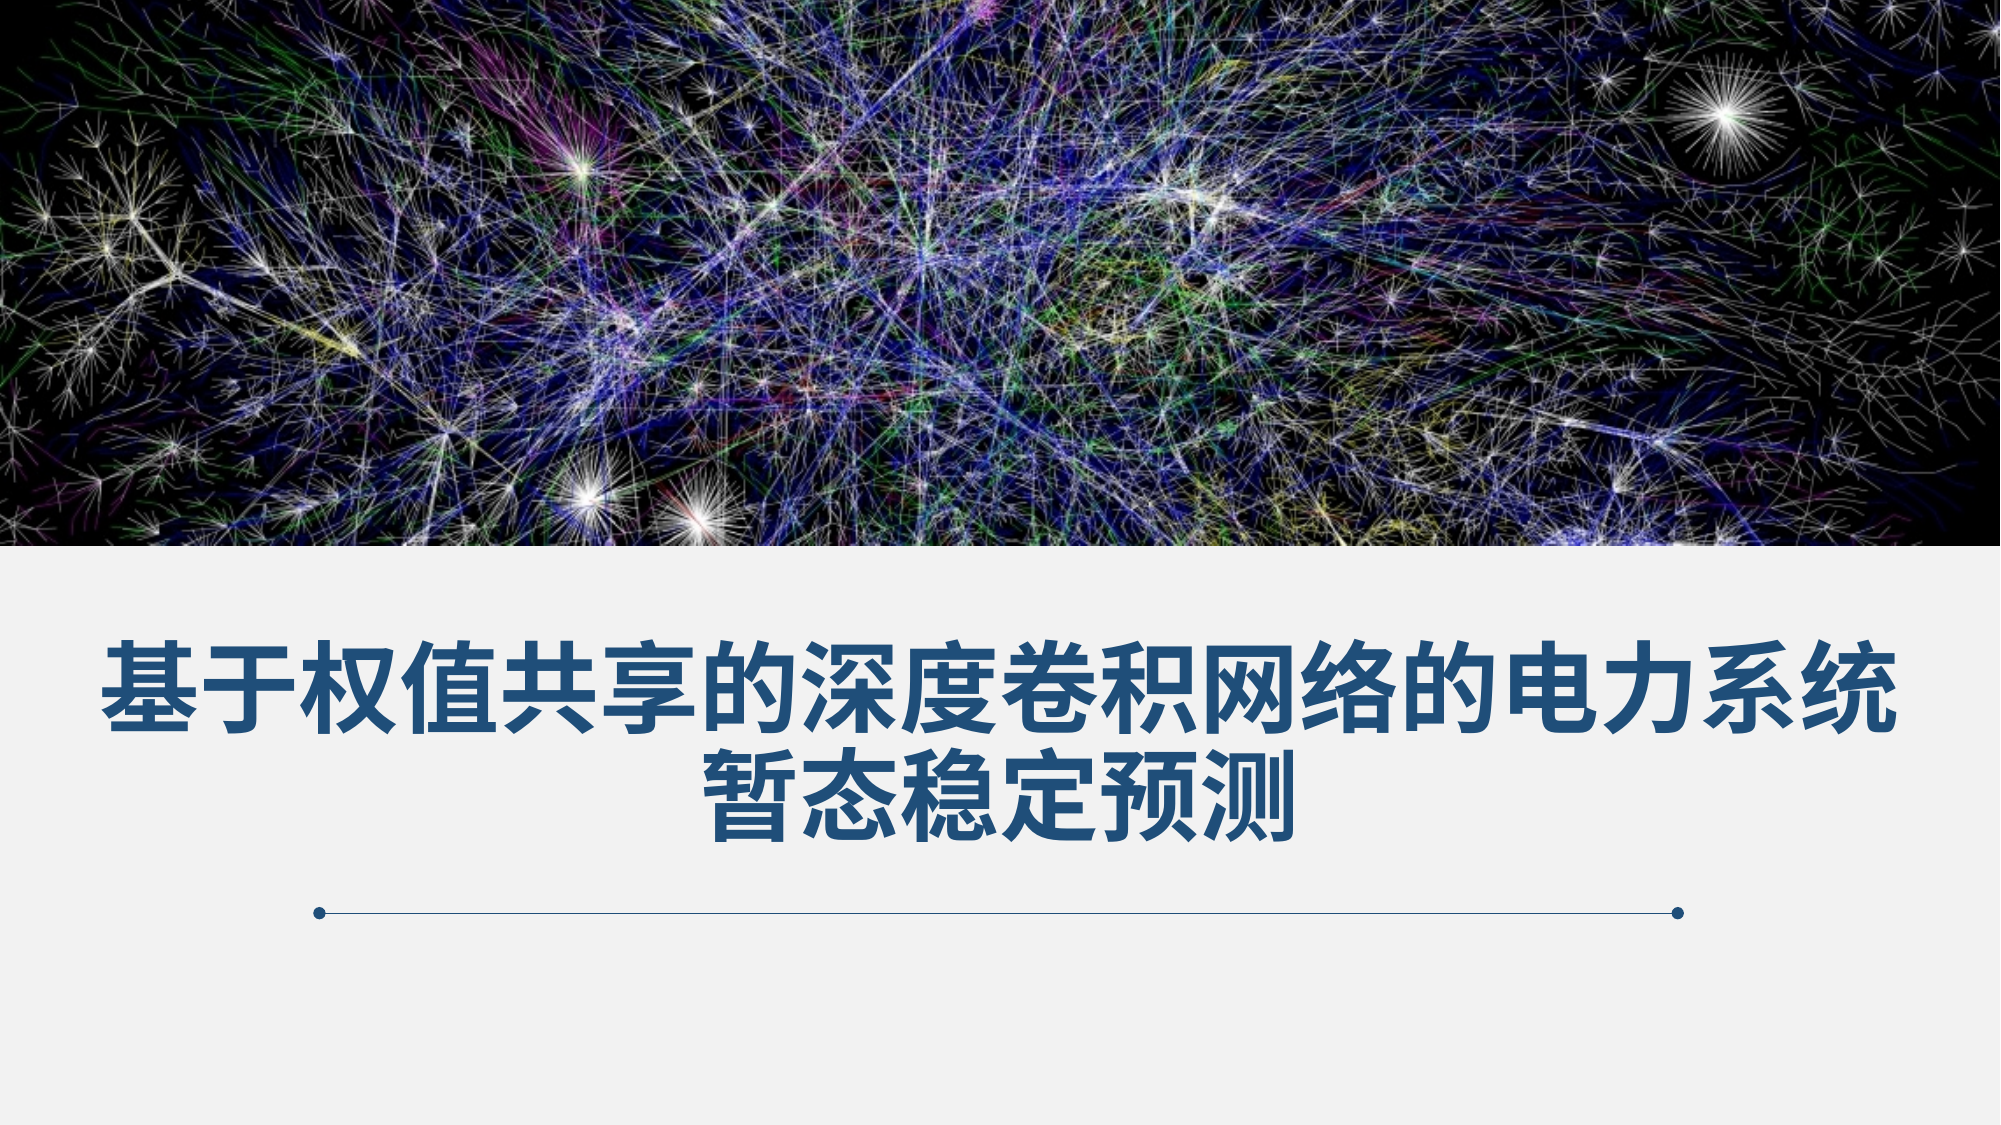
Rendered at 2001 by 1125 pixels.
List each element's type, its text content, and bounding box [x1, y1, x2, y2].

list 基于权值共享的深度卷积网络的电力系统暂态稳定预测 [81, 631, 1919, 914]
picture [0, 0, 2000, 546]
